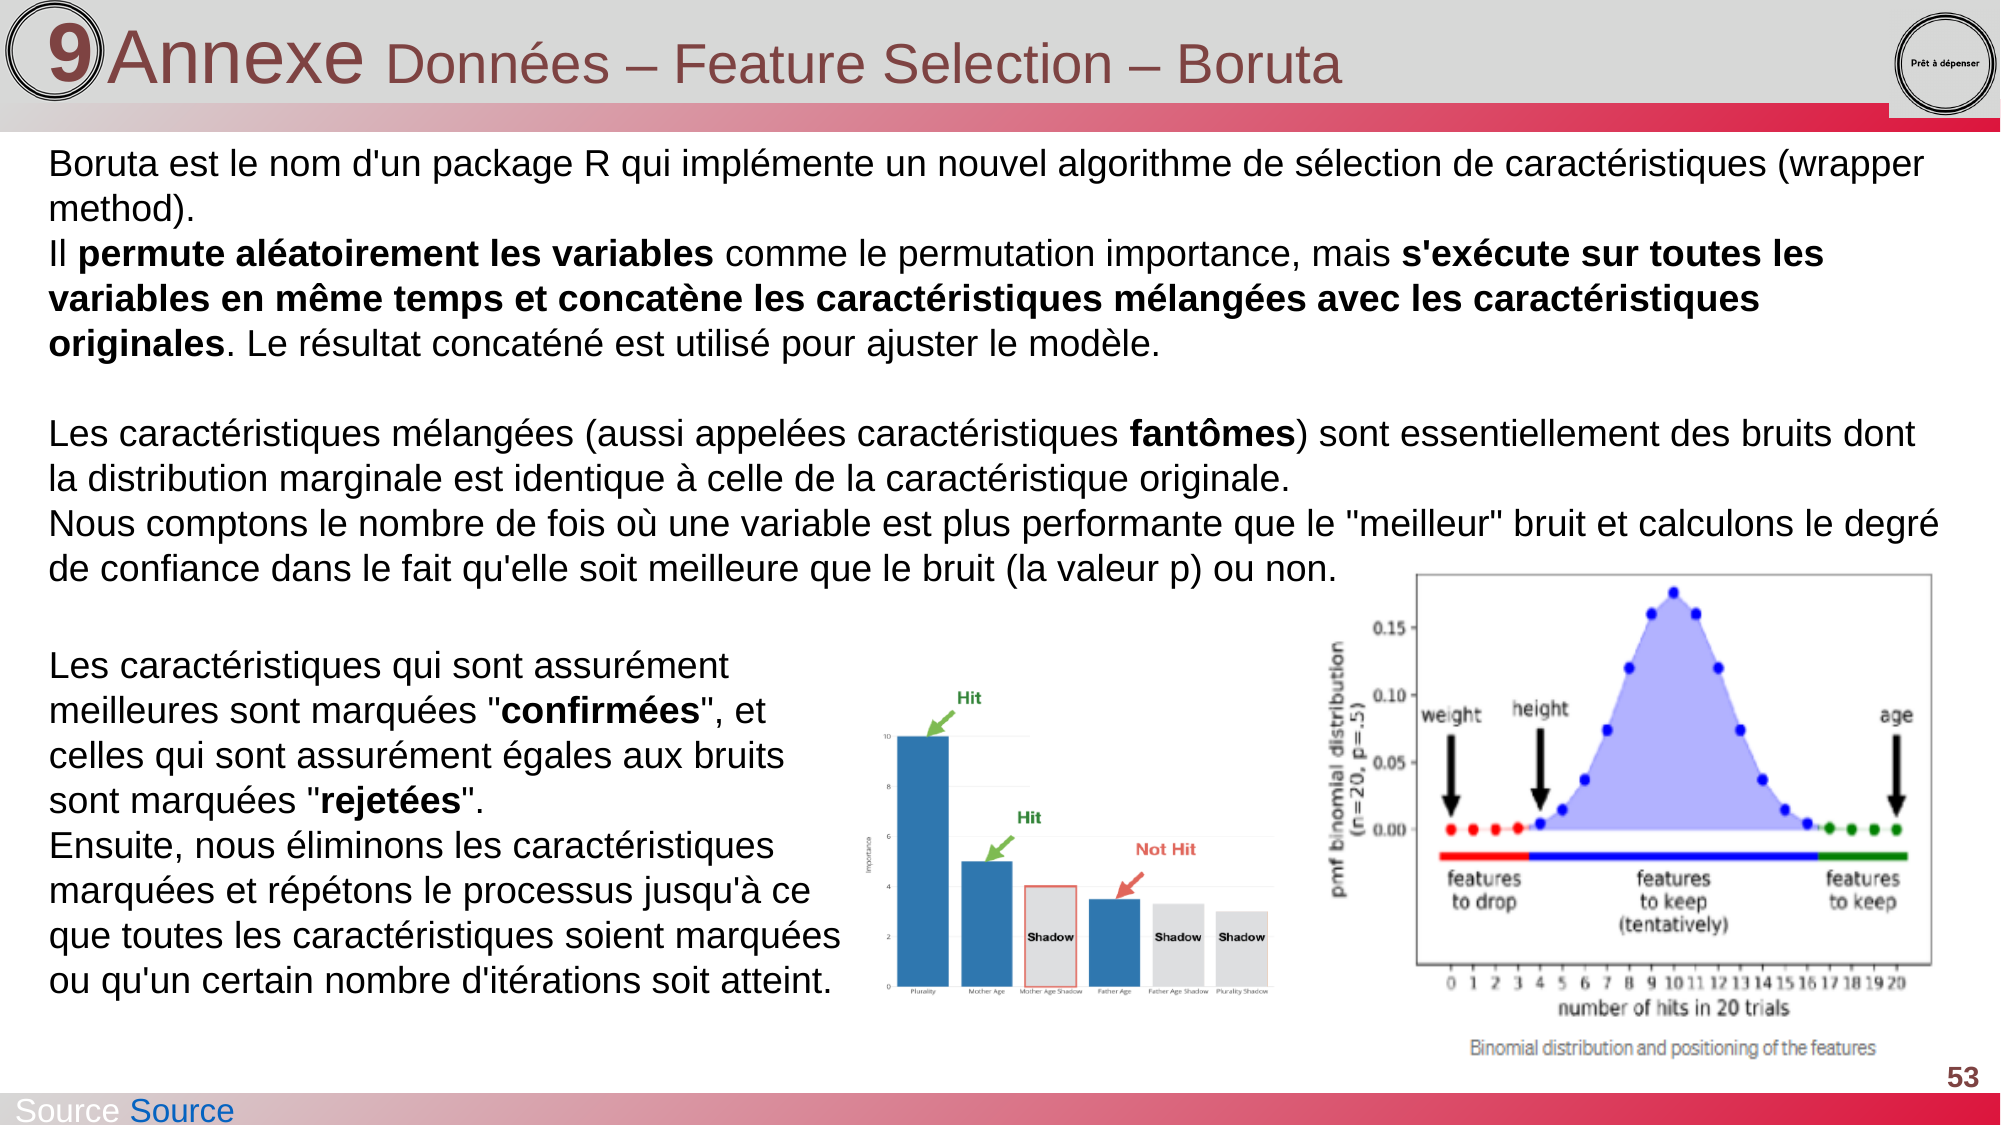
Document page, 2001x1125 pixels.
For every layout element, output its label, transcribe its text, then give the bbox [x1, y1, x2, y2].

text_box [840, 670, 1320, 1004]
picture [0, 0, 107, 103]
slide_number 53 [1929, 1045, 1995, 1092]
text_box Les caractéristiques qui sont assurément meilleures sont marquées "confirmées", et celles qui sont assurément égales aux bruits sont marquées "rejetées". Ensuite, nous éliminons les caractéristiques marquées et répétons le processus jusqu'à ce que toutes les caractéristiques soient marquées ou qu'un certain nombre d'itérations soit atteint. [34, 634, 865, 1009]
picture [1889, 9, 2000, 118]
text_box Source Source [0, 1092, 2000, 1125]
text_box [0, 0, 2000, 132]
text_box Boruta est le nom d'un package R qui implémente un nouvel algorithme de sélection de caractéristiques (wrapper method). Il permute aléatoirement les variables comme le permutation importance, mais s'exécute sur toutes les variables en même temps et concatène les caractéristiques mélangées avec les caractéristiques originales. Le résultat concaténé est utilisé pour ajuster le modèle. Les caractéristiques mélangées (aussi appelées caractéristiques fantômes) sont essentiellement des bruits dont la distribution marginale est identique à celle de la caractéristique originale. Nous comptons le nombre de fois où une variable est plus performante que le "meilleur" bruit et calculons le degré de confiance dans le fait qu'elle soit meilleure que le bruit (la valeur p) ou non. [33, 132, 1967, 642]
picture [1305, 555, 1963, 1071]
